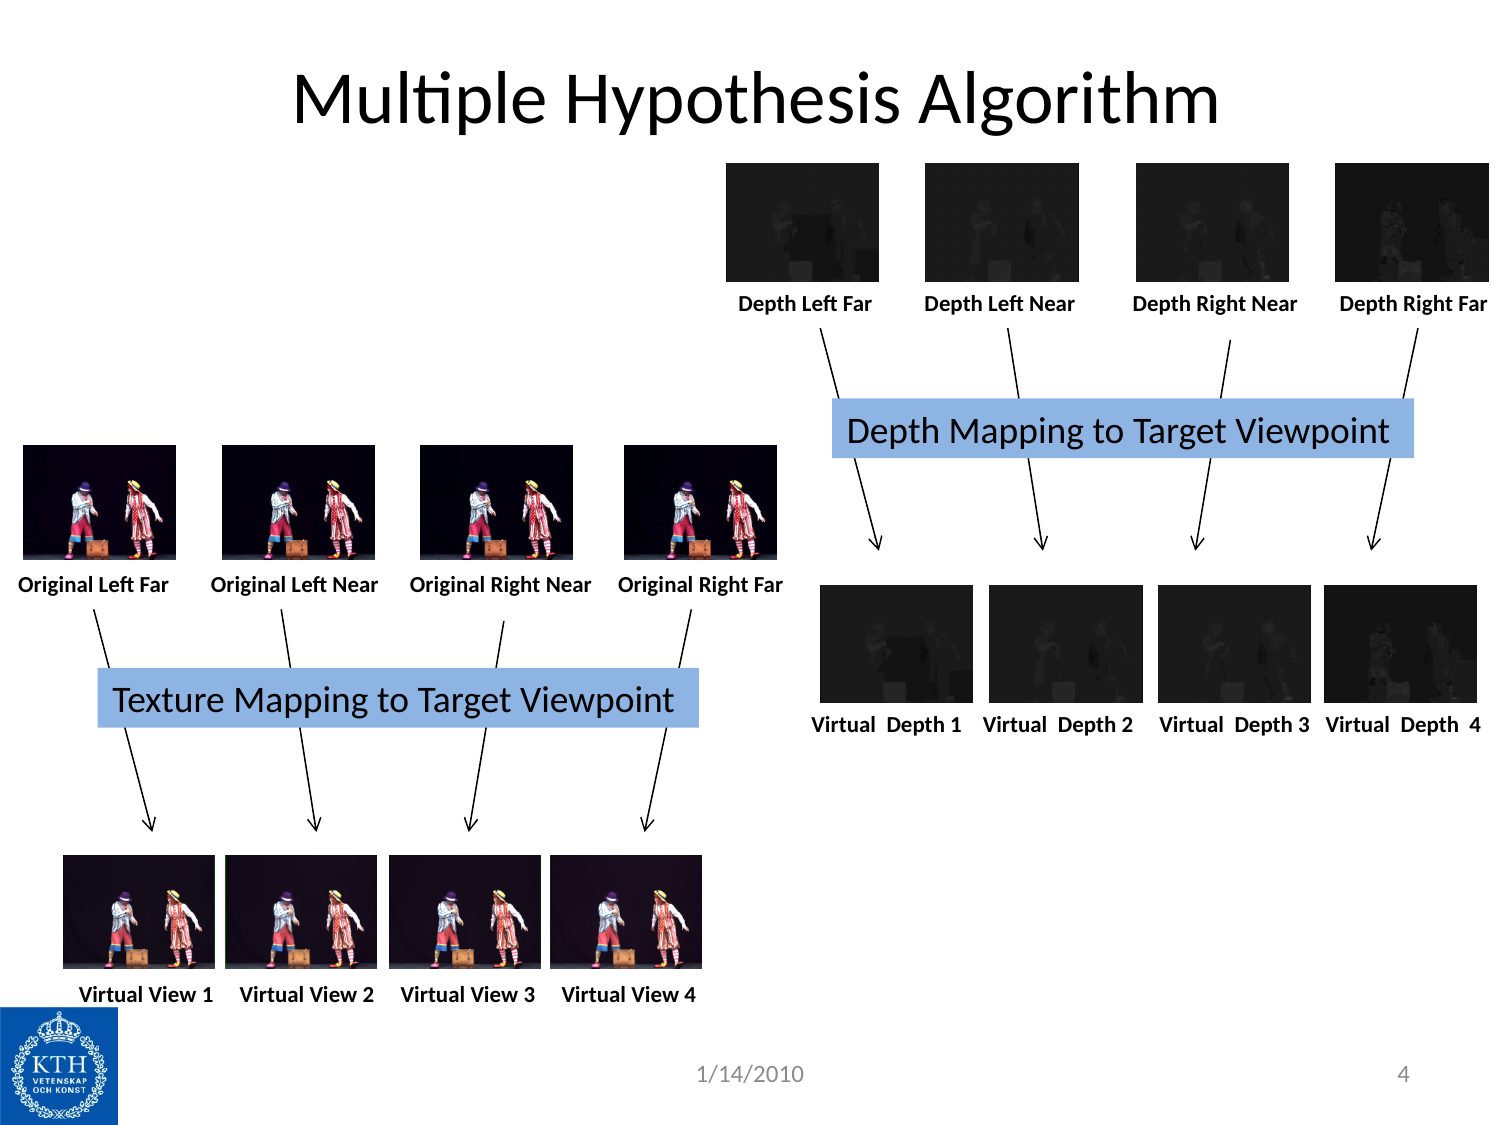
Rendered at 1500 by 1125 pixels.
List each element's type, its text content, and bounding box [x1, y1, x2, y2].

slide_number 4 [1074, 1042, 1425, 1103]
text_box Virtual Depth 1 Virtual Depth 2 Virtual Depth 3 Virtual Depth 4 [807, 702, 1498, 745]
text_box Depth Mapping to Target Viewpoint [832, 398, 1415, 426]
title Multiple Hypothesis Algorithm [82, 0, 1432, 188]
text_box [726, 163, 1489, 282]
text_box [737, 409, 962, 469]
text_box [820, 585, 1477, 704]
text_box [913, 421, 1137, 458]
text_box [1282, 415, 1500, 464]
text_box Virtual View 1 Virtual View 2 Virtual View 3 Virtual View 4 [6, 977, 713, 1015]
text_box Depth Left Far Depth Left Near Depth Right Near Depth Right Far [697, 281, 1500, 324]
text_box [0, 445, 804, 969]
picture [0, 1007, 118, 1125]
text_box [1138, 427, 1319, 464]
footer 1/14/2010 [512, 1042, 988, 1103]
